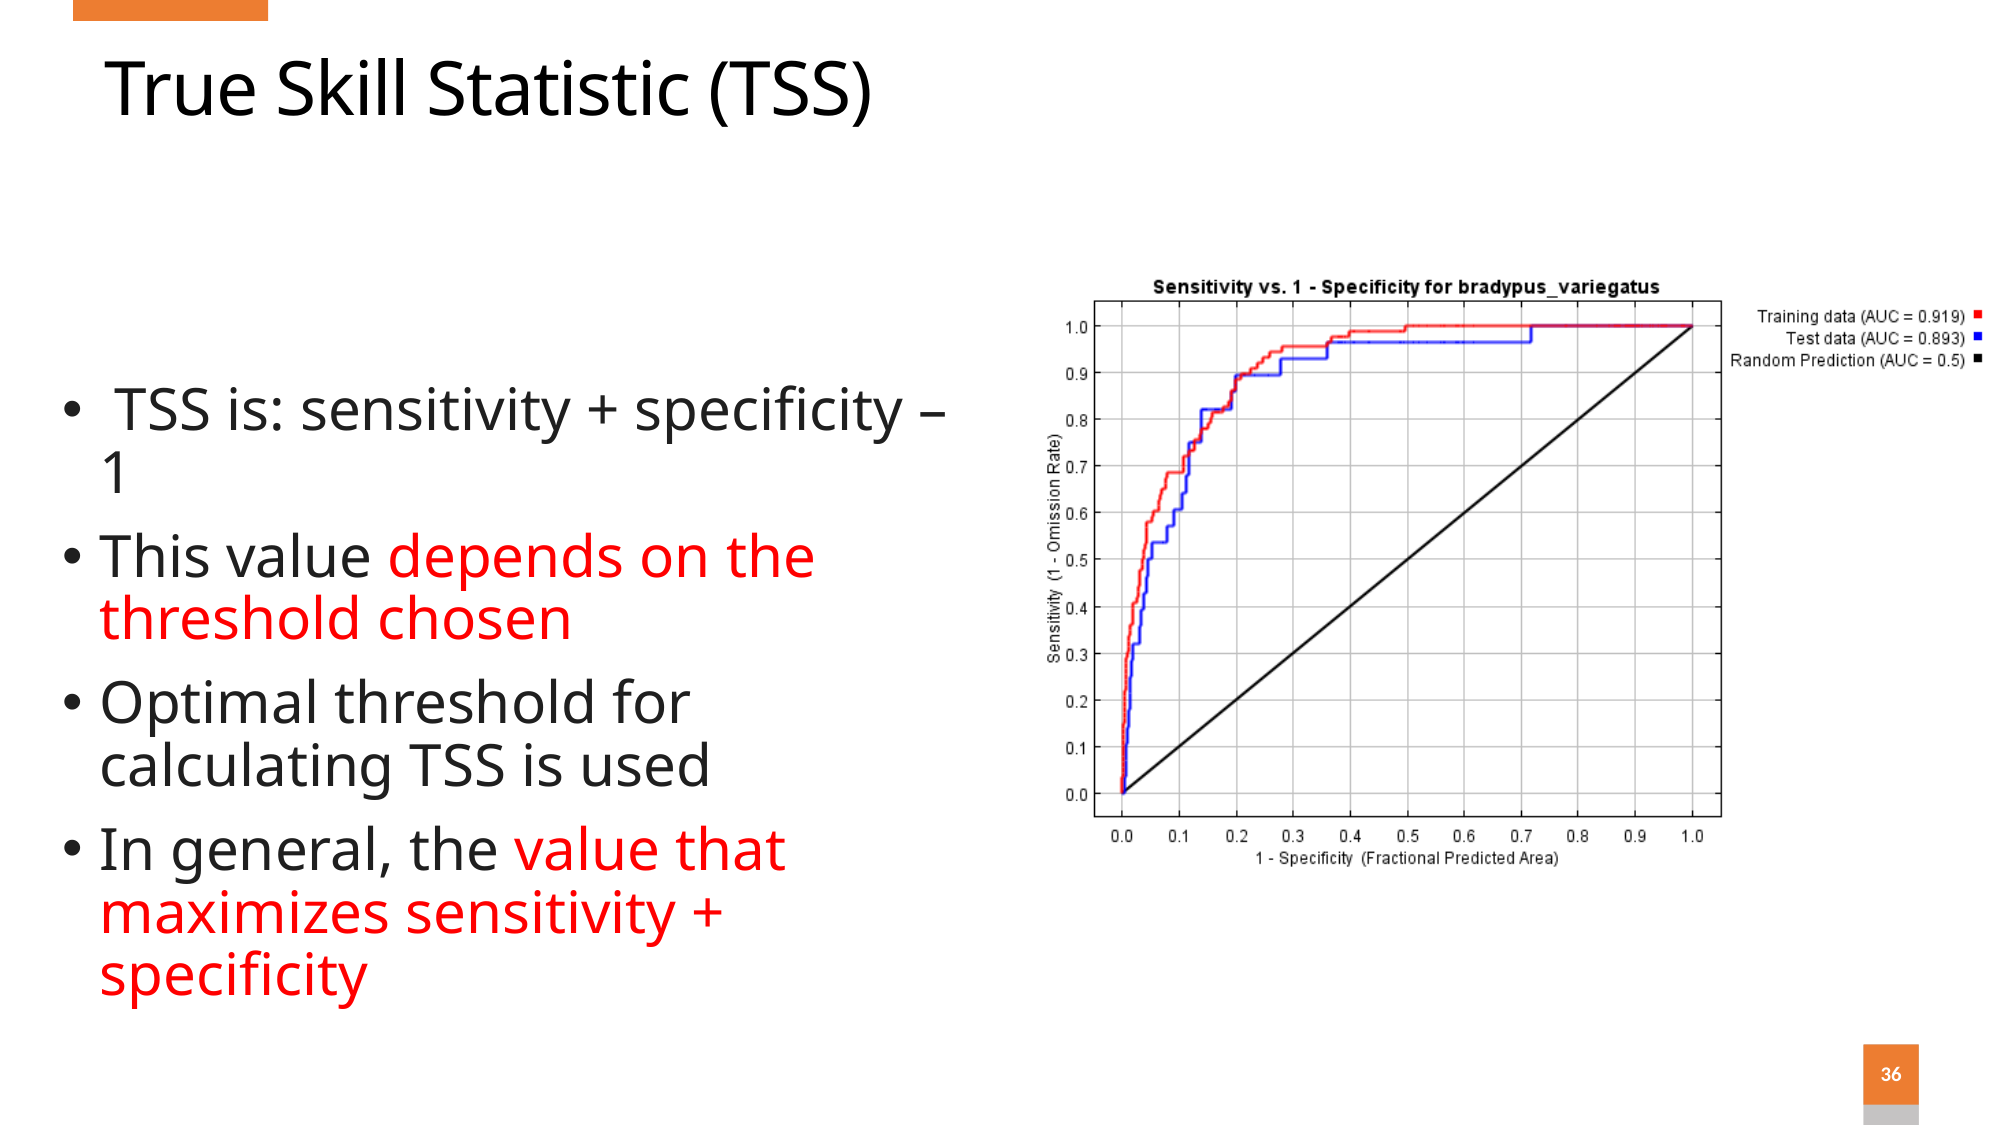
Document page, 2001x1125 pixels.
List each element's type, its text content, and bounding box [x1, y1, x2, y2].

title True Skill Statistic (TSS) [89, 42, 1189, 140]
picture [1042, 254, 2000, 871]
text_box TSS is: sensitivity + specificity – 1 This value depends on the threshold chosen Optimal threshold for calculating TSS is used In general, the value that maximizes sensitivity + specificity [47, 373, 1007, 1125]
